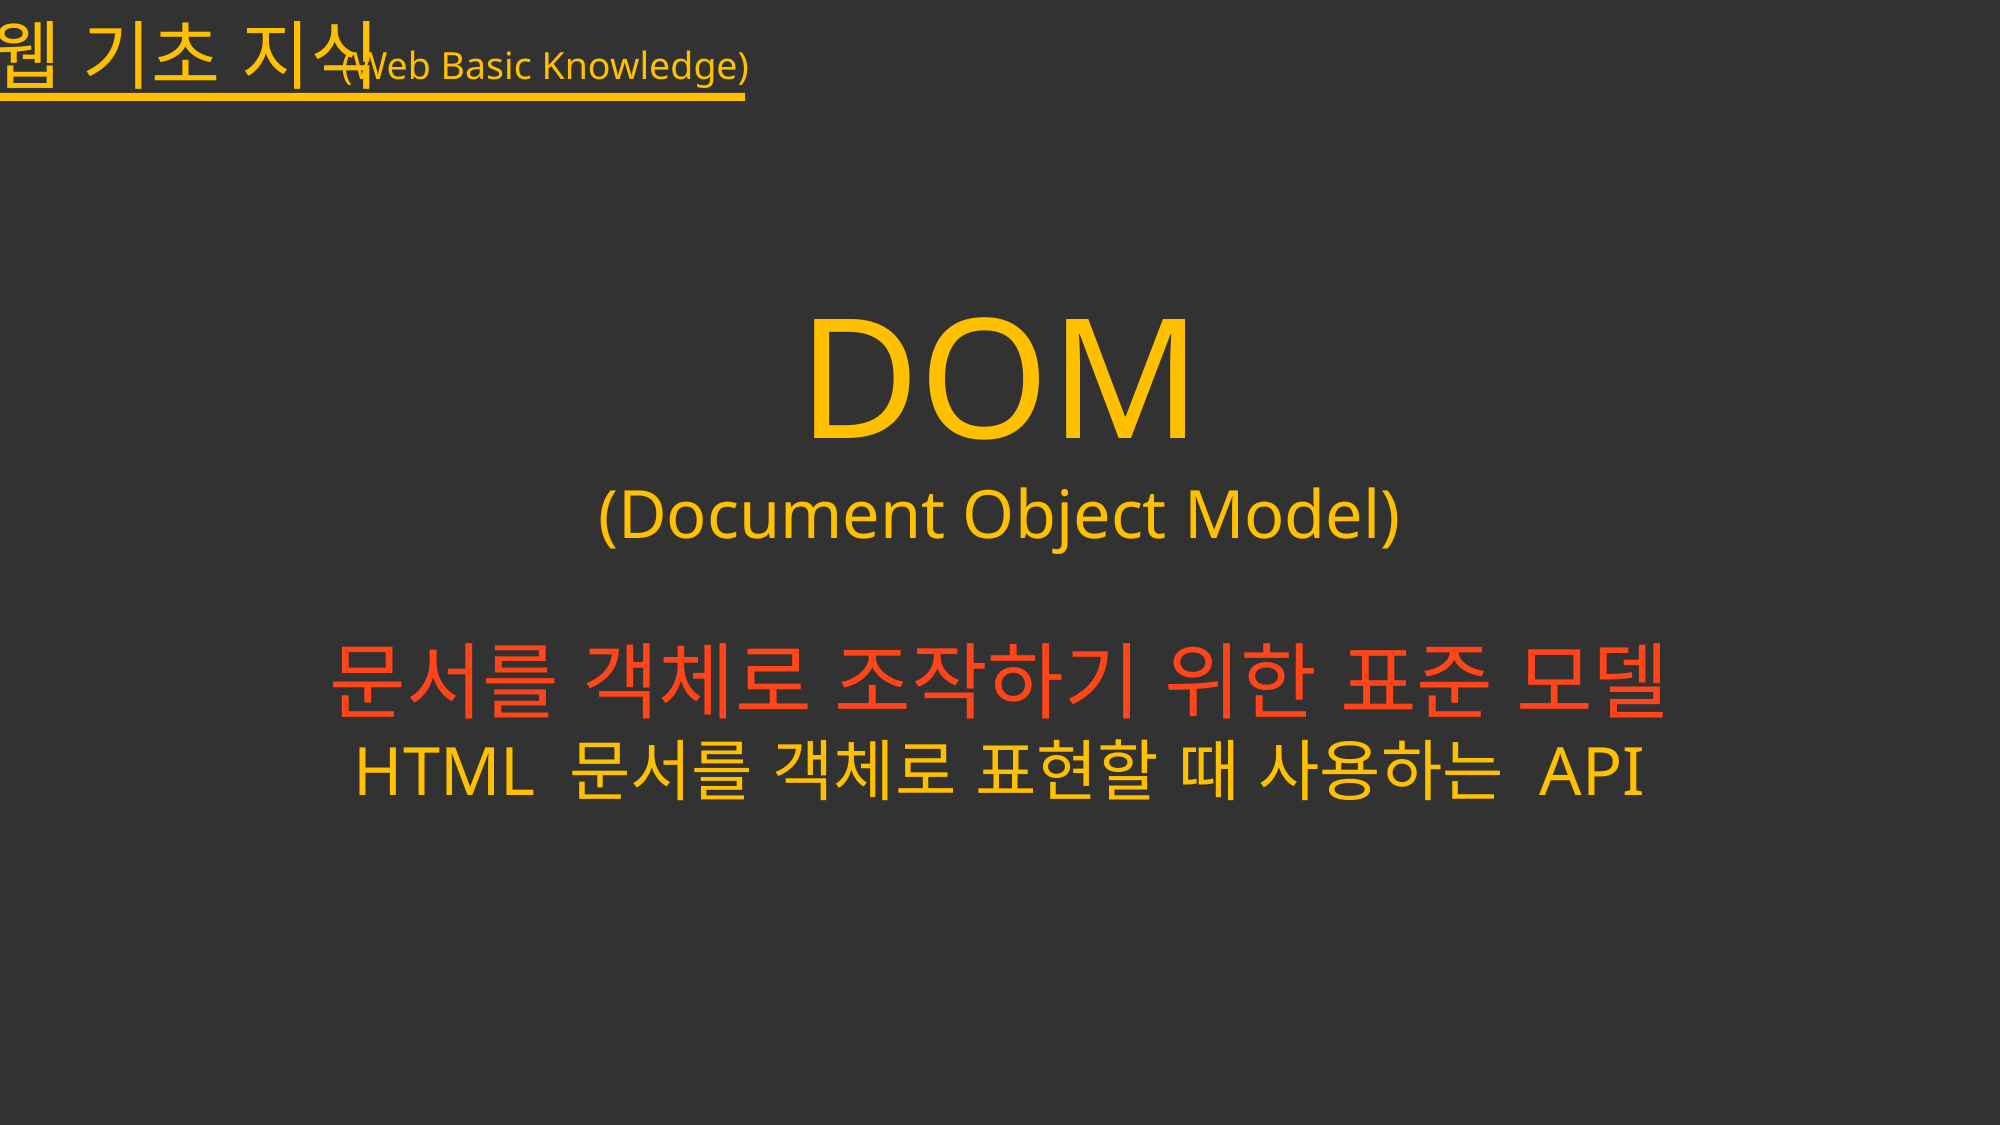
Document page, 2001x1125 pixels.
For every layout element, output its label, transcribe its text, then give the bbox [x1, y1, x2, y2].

text_box (Web Basic Knowledge) [326, 34, 765, 95]
text_box 웹 기초 지식 [0, 102, 395, 106]
text_box [0, 92, 746, 102]
text_box 웹 기초 지식 [0, 1, 395, 92]
text_box DOM (Document Object Model) [56, 264, 1944, 560]
text_box 문서를 객체로 조작하기 위한 표준 모델 HTML 문서를 객체로 표현할 때 사용하는 API [56, 621, 1944, 817]
